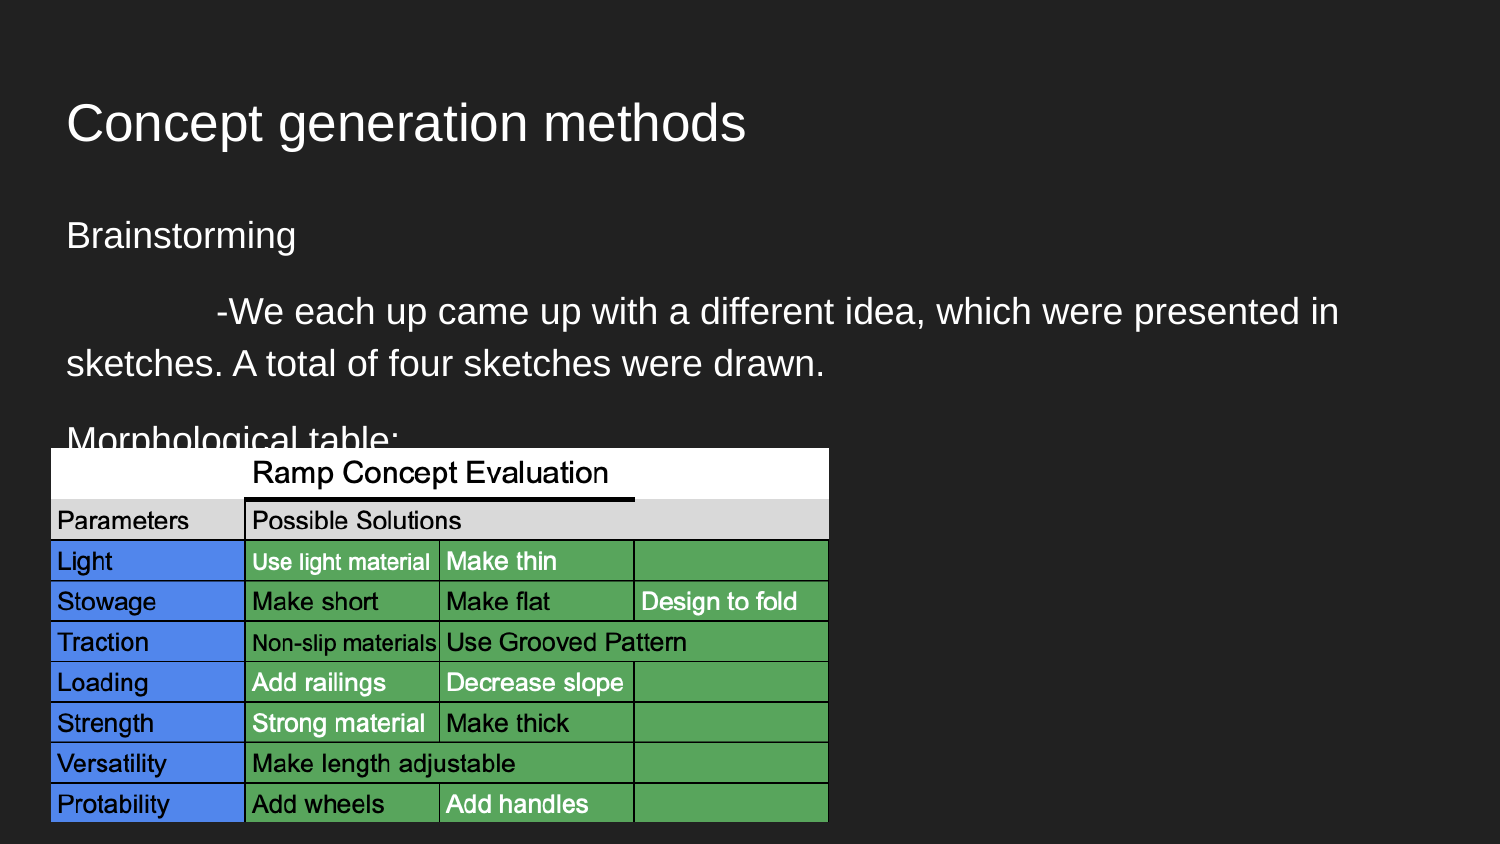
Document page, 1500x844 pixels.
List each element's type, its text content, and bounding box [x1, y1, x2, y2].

list Brainstorming -We each up came up with a different idea, which were presented in sketches. A total of four sketches were drawn. Morphological table: [51, 189, 1449, 750]
picture [50, 448, 829, 823]
title Concept generation methods [51, 72, 1449, 167]
